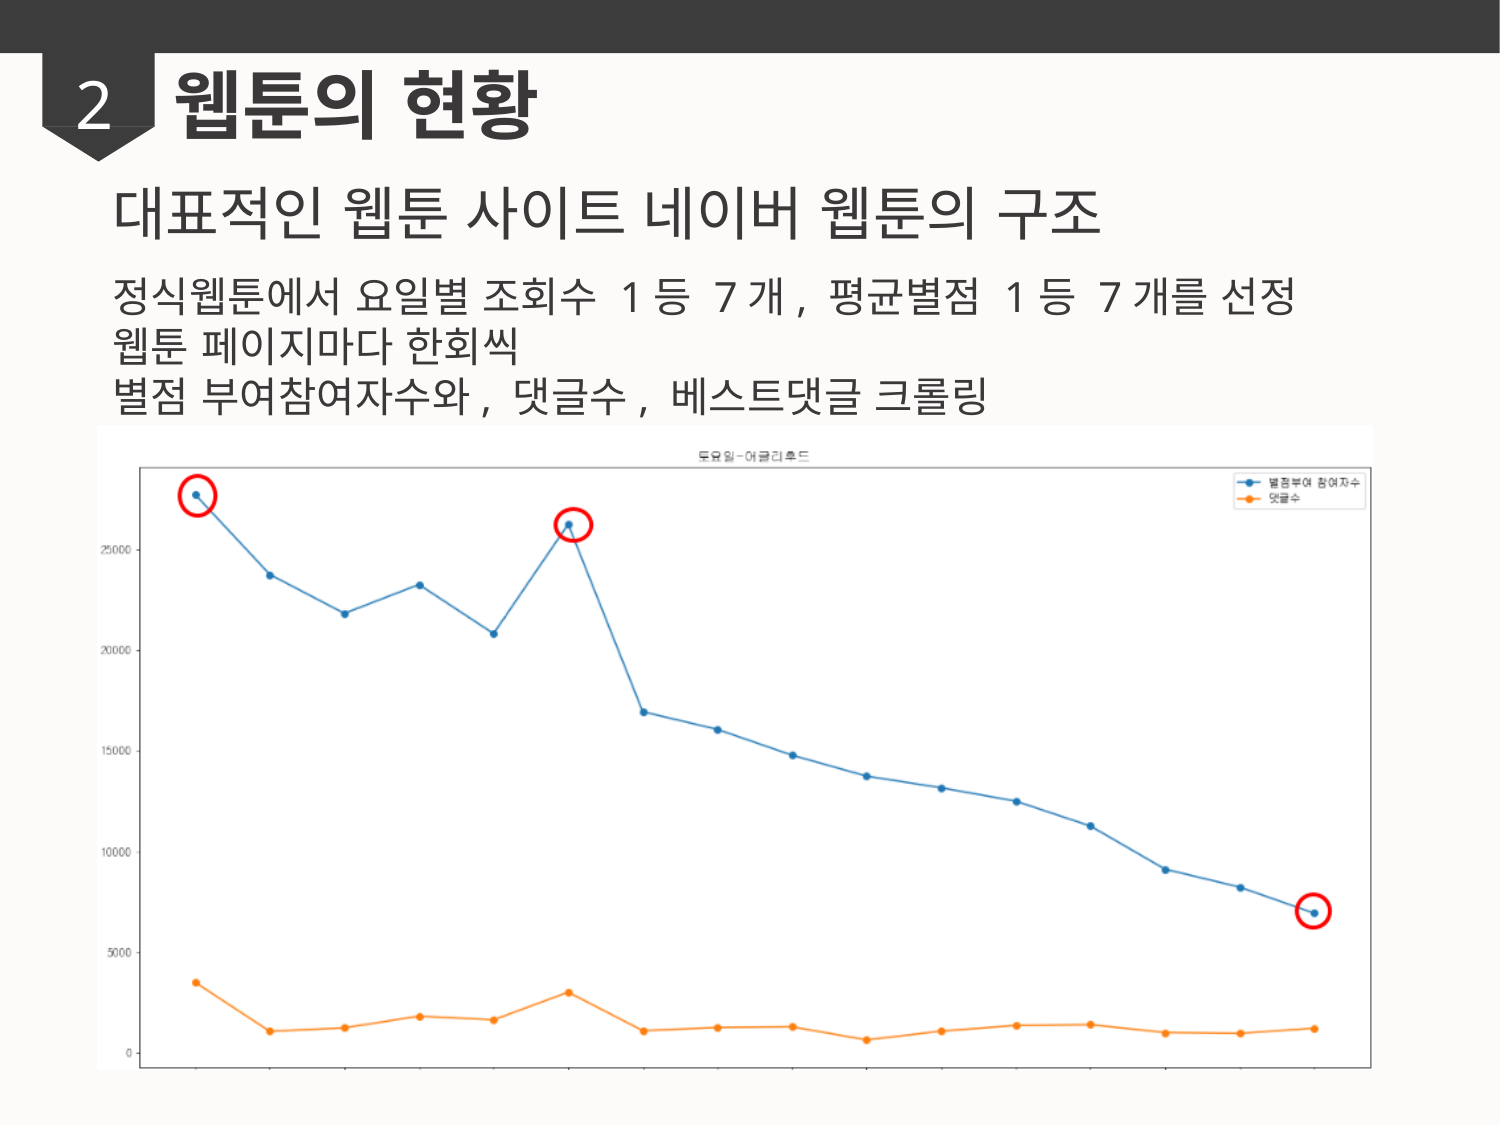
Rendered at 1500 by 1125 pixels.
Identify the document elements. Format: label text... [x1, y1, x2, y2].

text_box 대표적인 웹툰 사이트 네이버 웹툰의 구조 [97, 169, 1386, 255]
picture [97, 425, 1373, 1070]
text_box 2 [155, 55, 160, 151]
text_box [42, 49, 155, 162]
text_box [0, 0, 1500, 54]
text_box 웹툰의 현황 [159, 50, 841, 156]
text_box 정식웹툰에서 요일별 조회수 1등 7개, 평균별점 1등 7개를 선정 웹툰 페이지마다 한회씩 별점 부여참여자수와, 댓글수, 베스트댓글 크롤링 [97, 263, 1386, 829]
